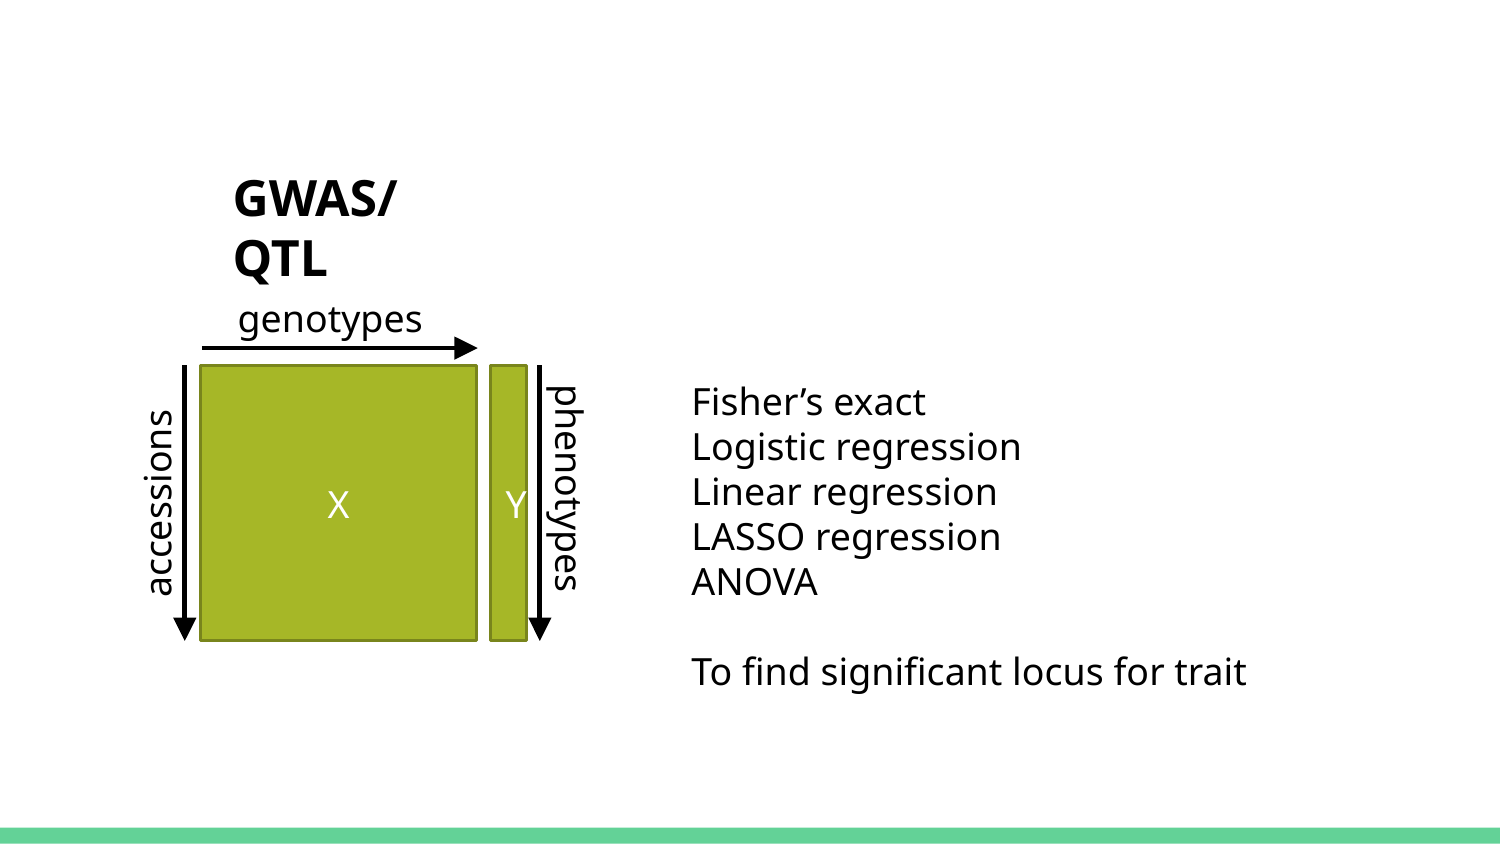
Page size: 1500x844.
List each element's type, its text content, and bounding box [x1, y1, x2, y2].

text_box Fisher’s exact Logistic regression Linear regression LASSO regression ANOVA To find significant locus for trait [676, 370, 1267, 659]
text_box GWAS/QTL [217, 159, 509, 236]
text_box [126, 287, 601, 642]
